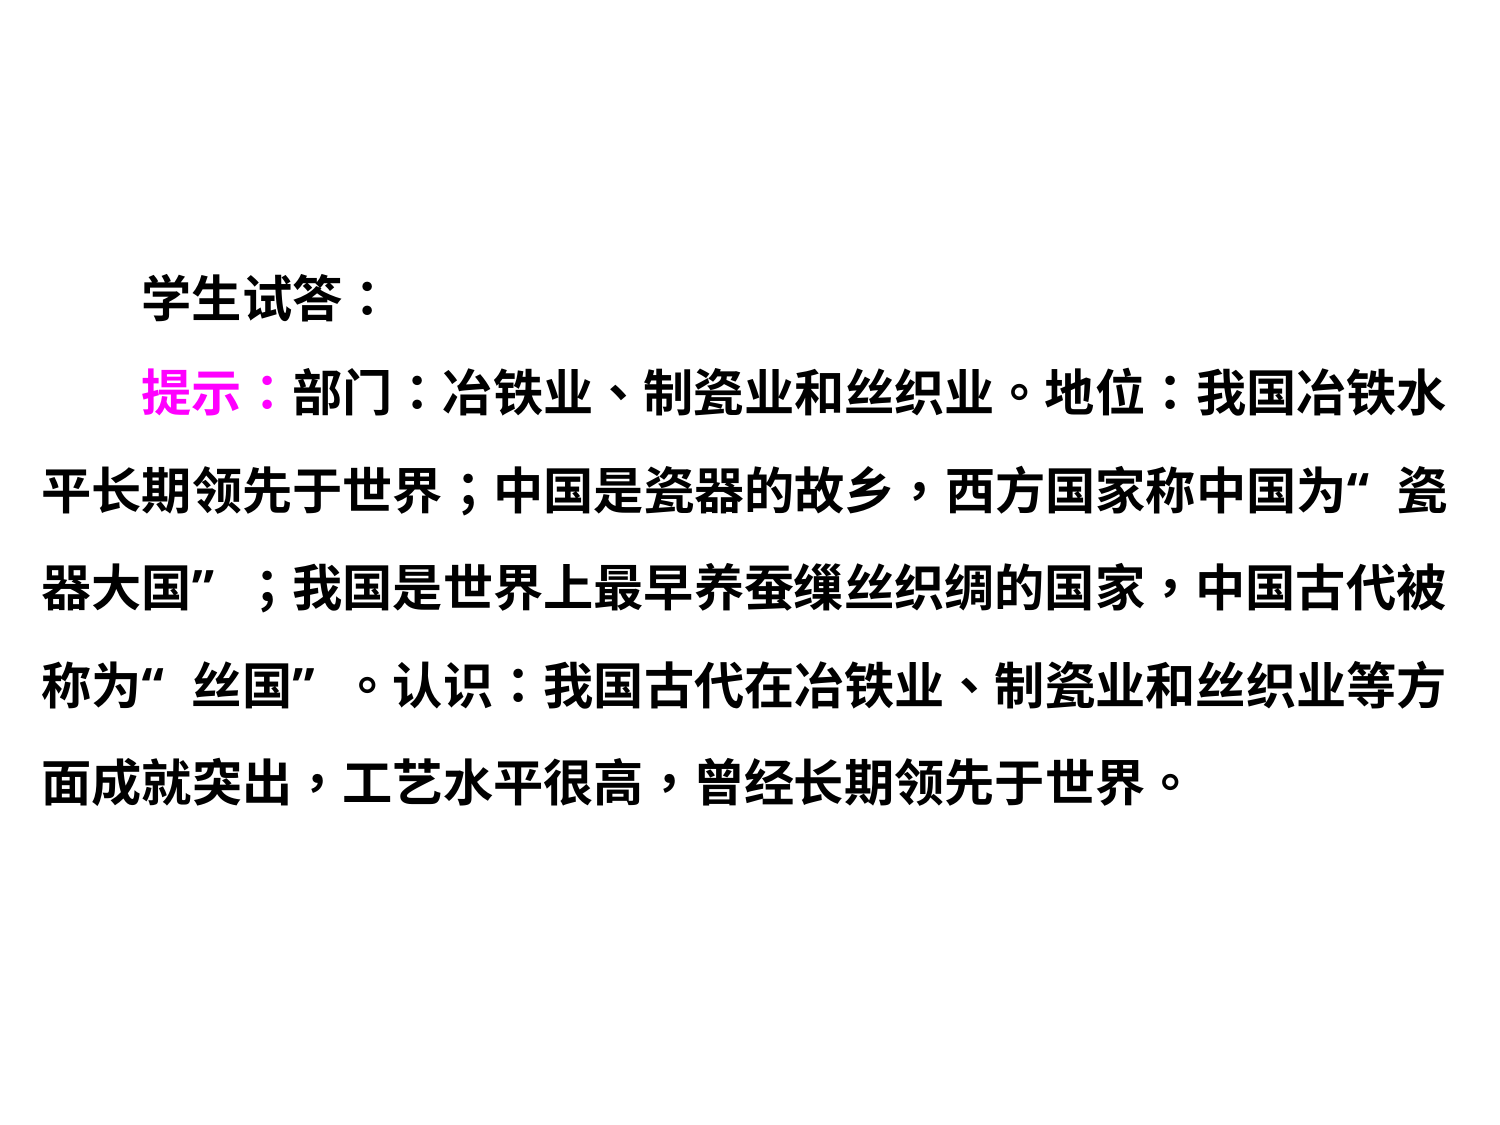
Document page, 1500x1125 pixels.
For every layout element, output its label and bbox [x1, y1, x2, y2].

text_box [41, 361, 1459, 849]
text_box [41, 267, 1459, 361]
